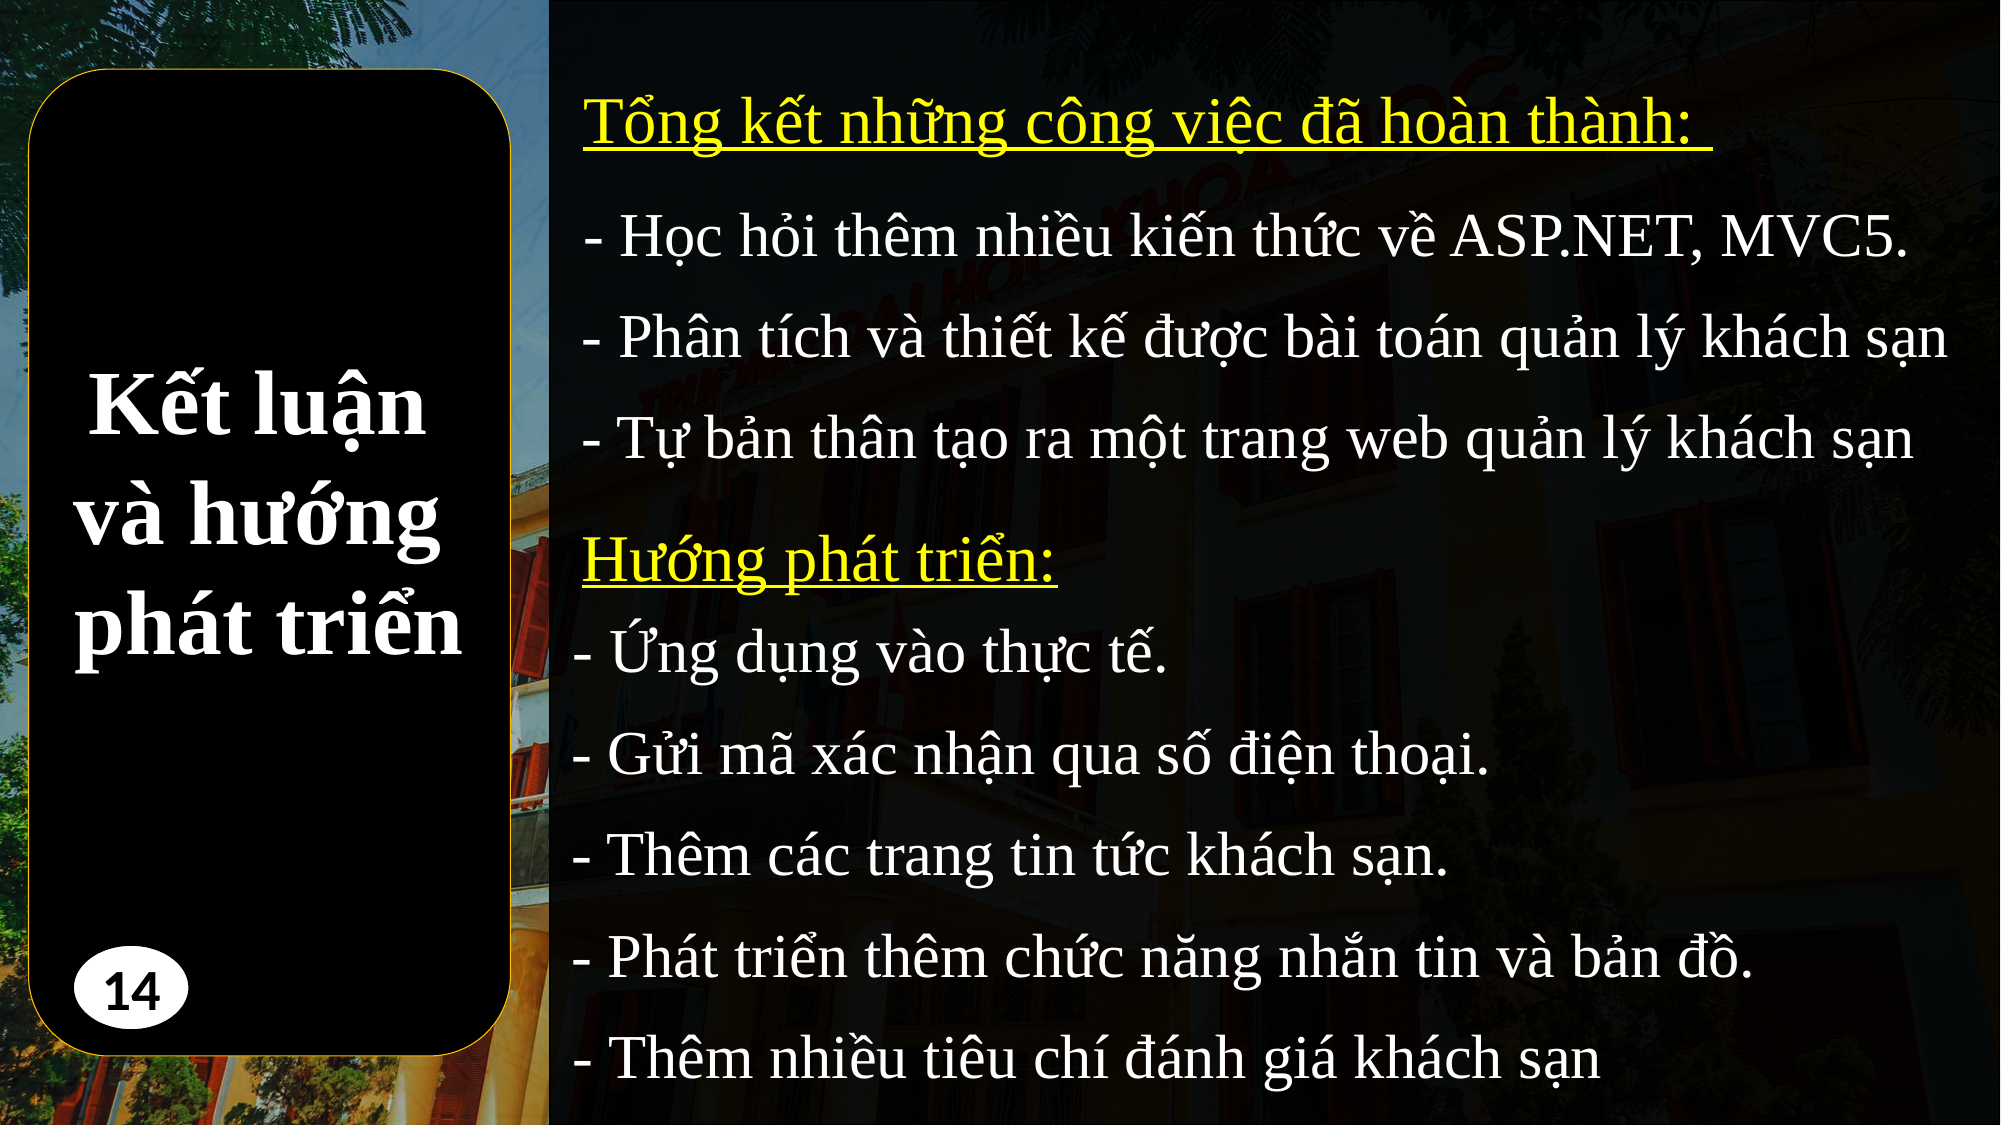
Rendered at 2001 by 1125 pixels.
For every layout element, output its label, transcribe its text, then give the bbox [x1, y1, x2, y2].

text_box - Phát triển thêm chức năng nhắn tin và bản đồ. [556, 907, 1933, 998]
text_box - Học hỏi thêm nhiều kiến thức về ASP.NET, MVC5. [568, 186, 2000, 276]
text_box - Phân tích và thiết kế được bài toán quản lý khách sạn [566, 287, 2000, 378]
text_box Kết luận và hướng phát triển [27, 68, 511, 1057]
text_box Tổng kết những công việc đã hoàn thành: [568, 69, 1944, 164]
text_box - Thêm nhiều tiêu chí đánh giá khách sạn [558, 1008, 1769, 1099]
text_box Hướng phát triển: [566, 506, 1942, 602]
text_box 14 [66, 938, 196, 1037]
text_box - Tự bản thân tạo ra một trang web quản lý khách sạn [566, 389, 2000, 479]
text_box - Ứng dụng vào thực tế. [558, 603, 1990, 693]
picture [0, 0, 549, 1125]
text_box [549, 0, 2000, 1125]
text_box - Thêm các trang tin tức khách sạn. [556, 805, 1827, 896]
text_box - Gửi mã xác nhận qua số điện thoại. [556, 704, 1827, 795]
